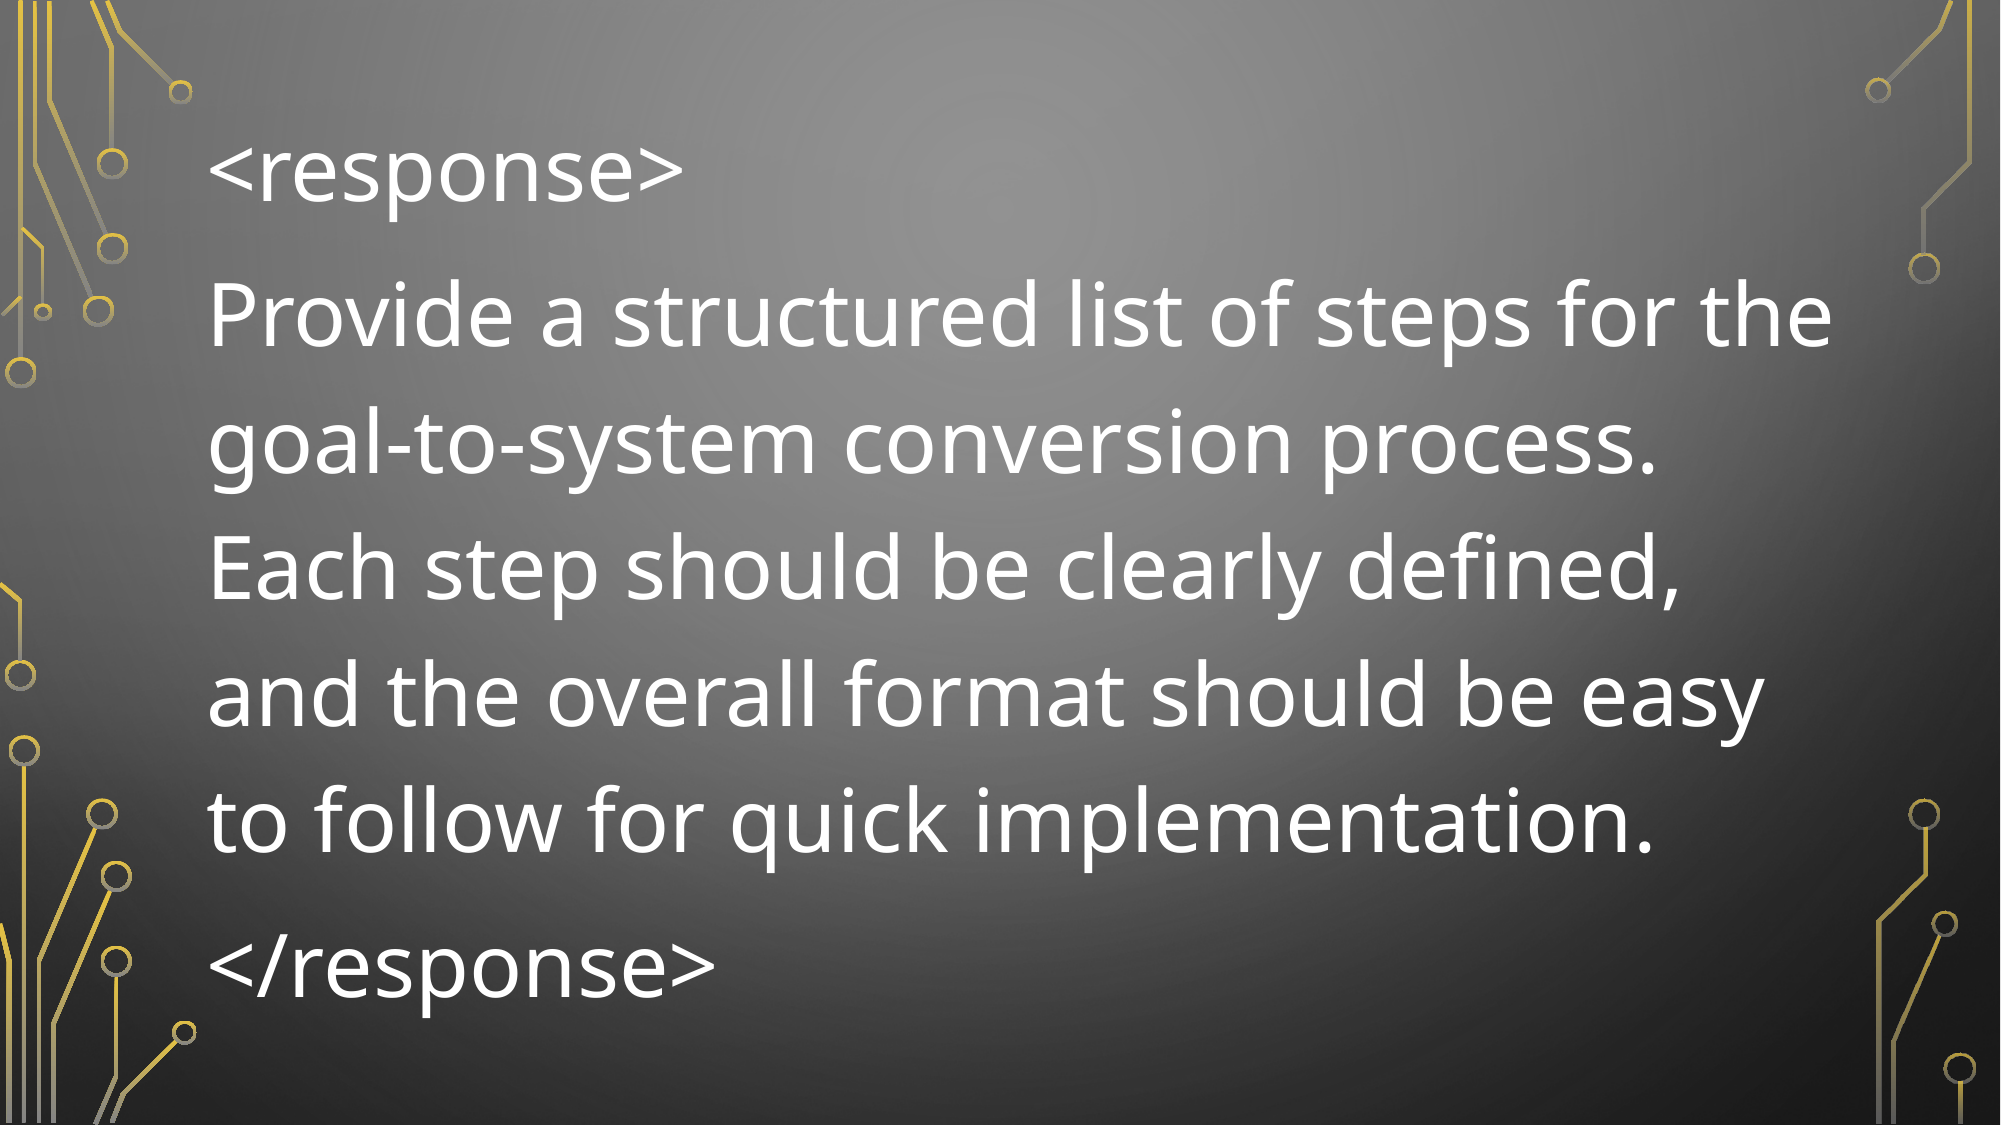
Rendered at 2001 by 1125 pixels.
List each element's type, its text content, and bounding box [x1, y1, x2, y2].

list <response> Provide a structured list of steps for the goal-to-system conversion process. Each step should be clearly defined, and the overall format should be easy to follow for quick implementation. </response> [190, 85, 1867, 1040]
